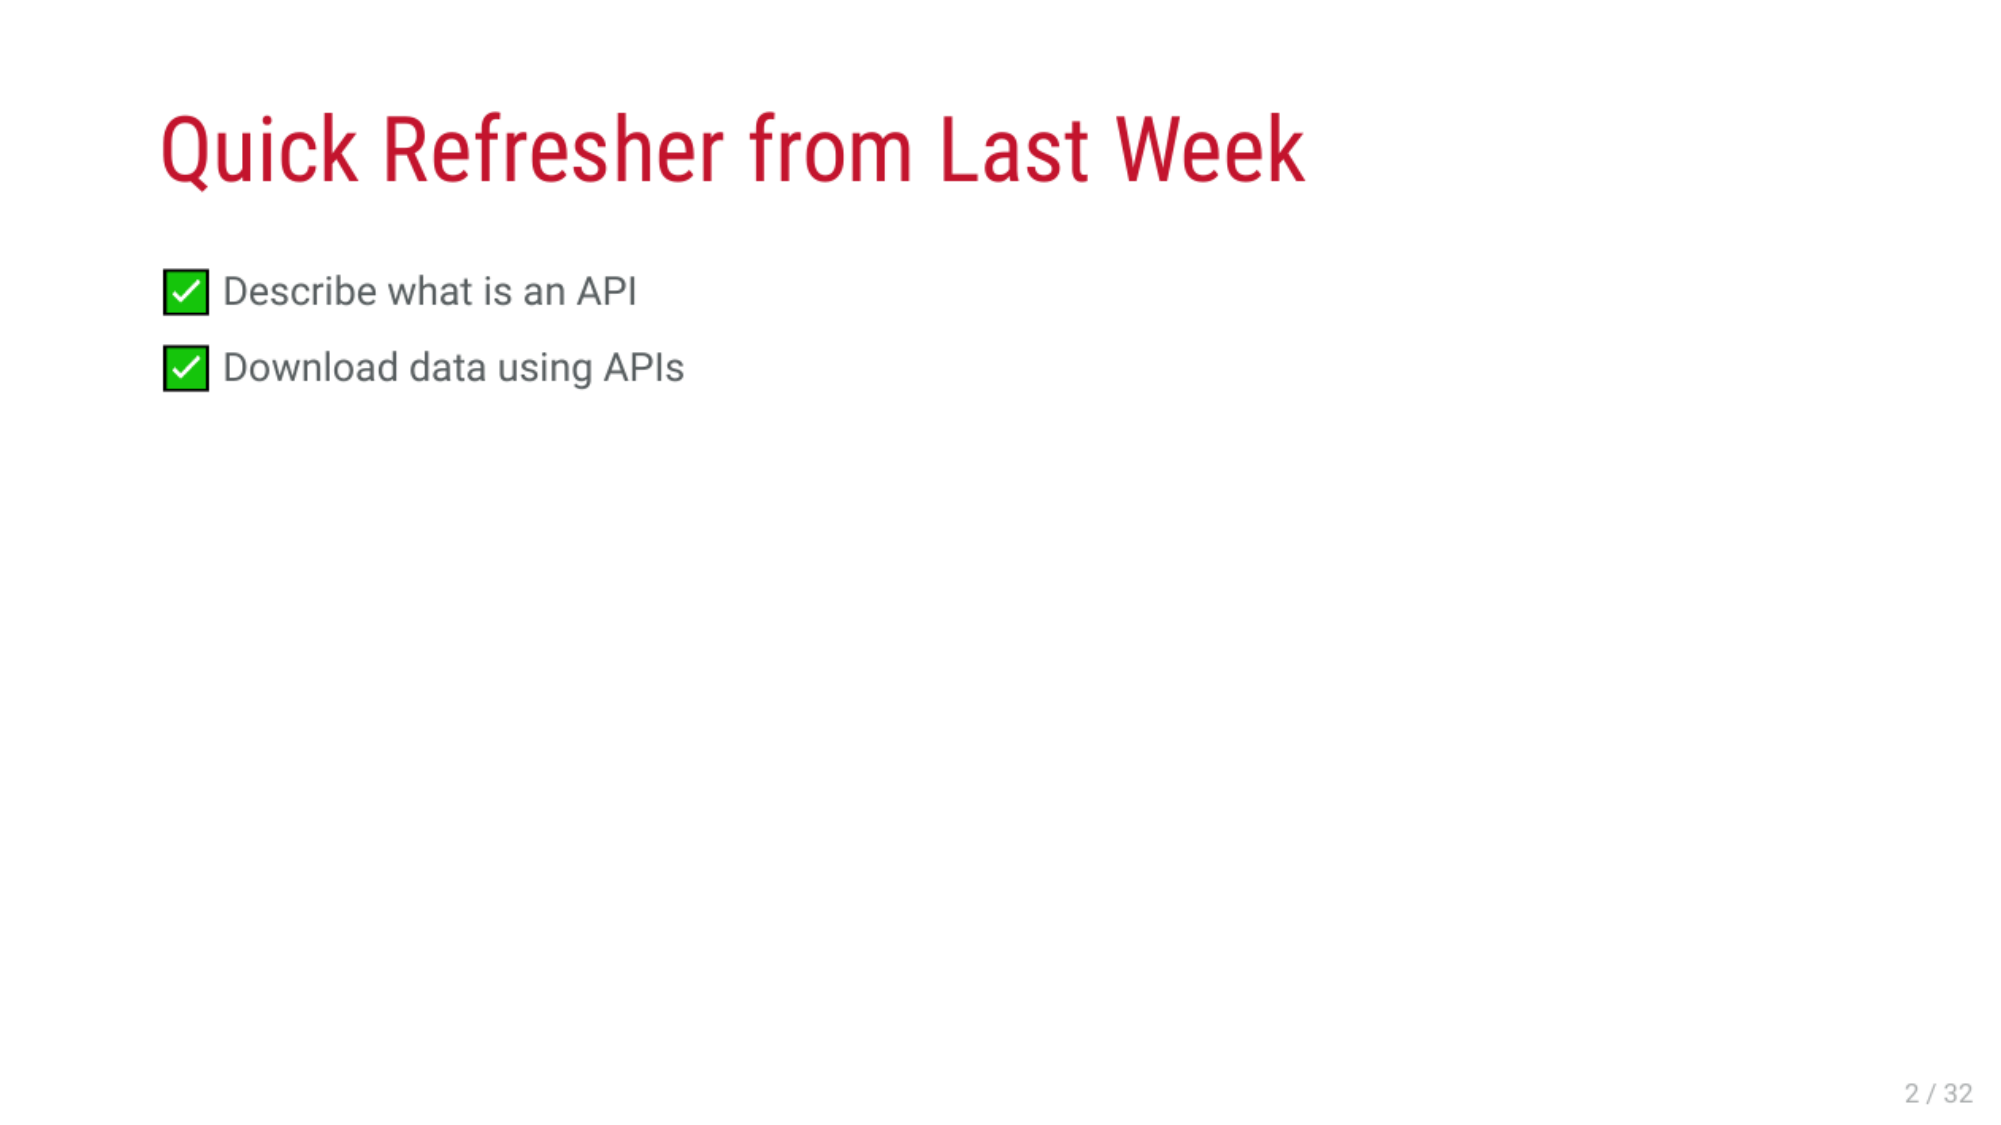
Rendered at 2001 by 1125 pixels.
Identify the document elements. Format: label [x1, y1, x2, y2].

list [0, 0, 2000, 1125]
